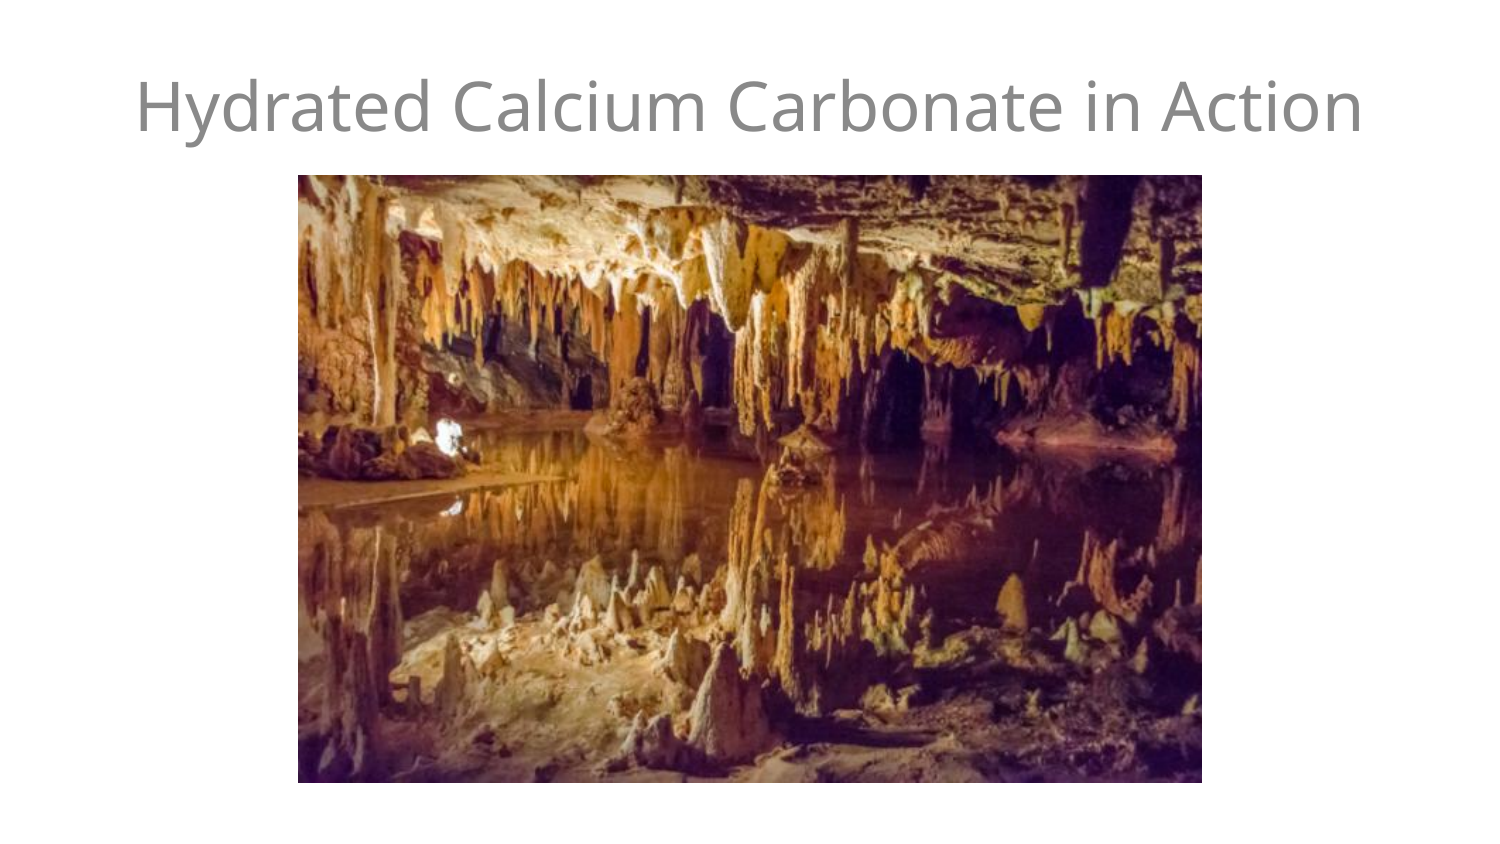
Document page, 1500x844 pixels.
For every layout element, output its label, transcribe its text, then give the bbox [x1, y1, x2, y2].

picture [298, 175, 1202, 783]
title Hydrated Calcium Carbonate in Action [75, 33, 1425, 175]
